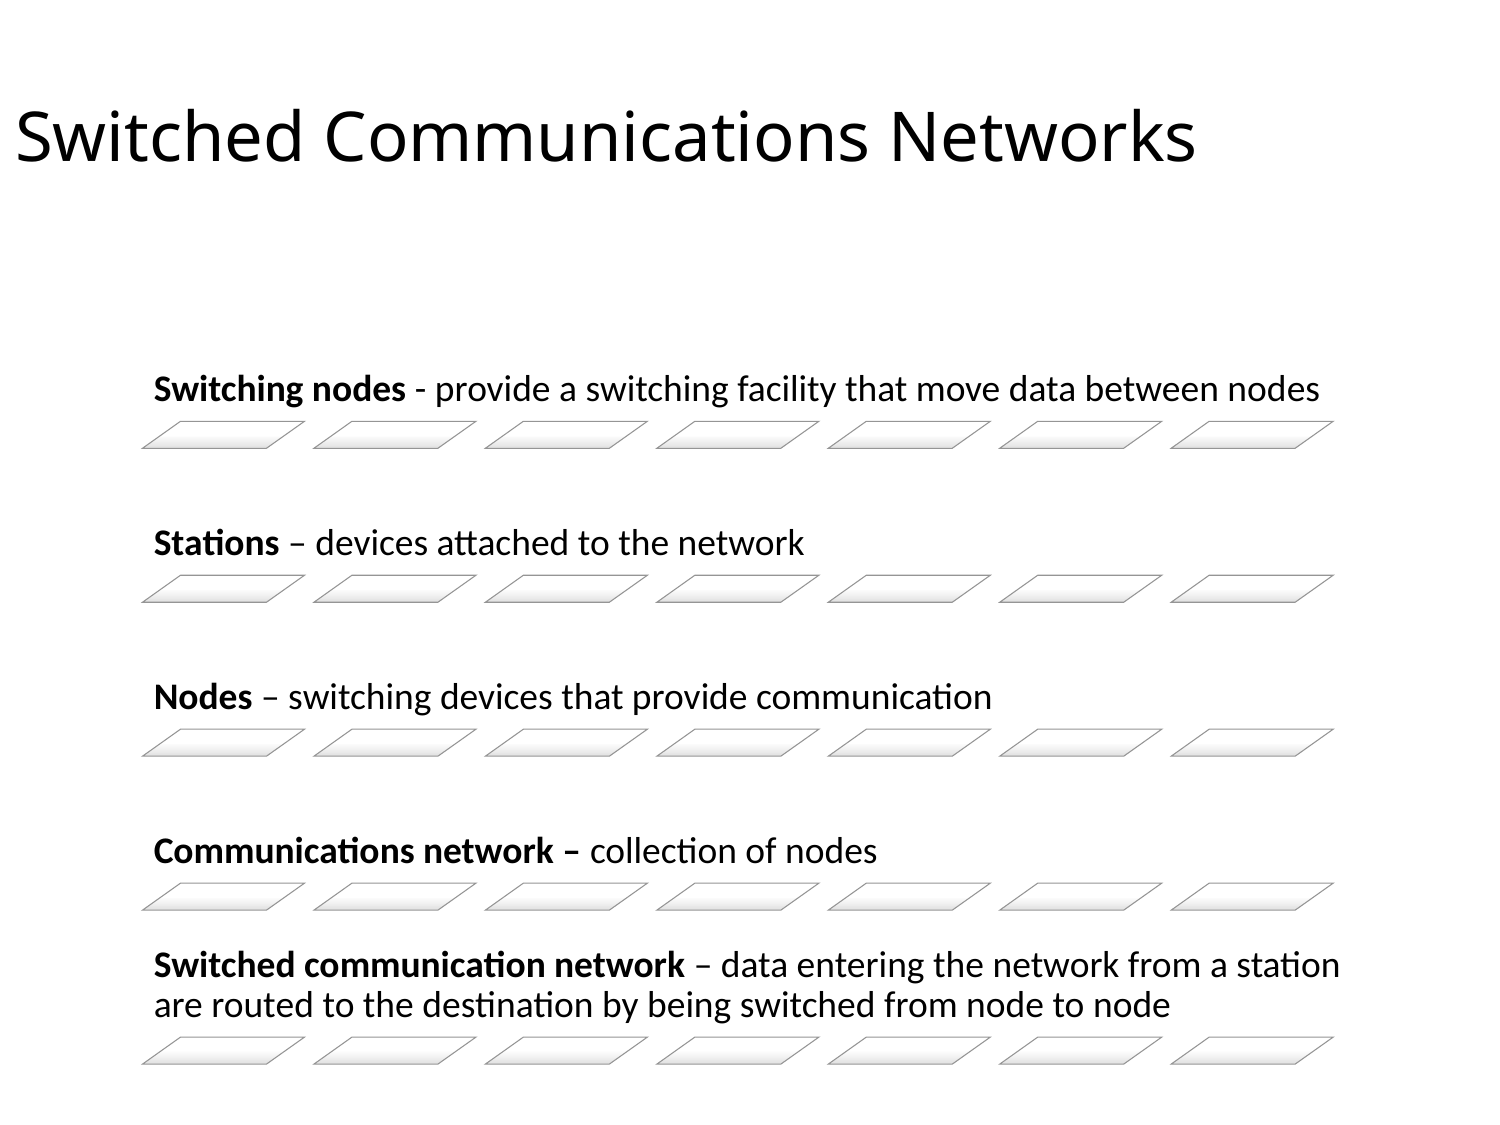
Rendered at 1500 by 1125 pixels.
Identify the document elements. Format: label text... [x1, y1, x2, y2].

title Switched Communications Networks [0, 45, 1500, 233]
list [74, 274, 1425, 1100]
